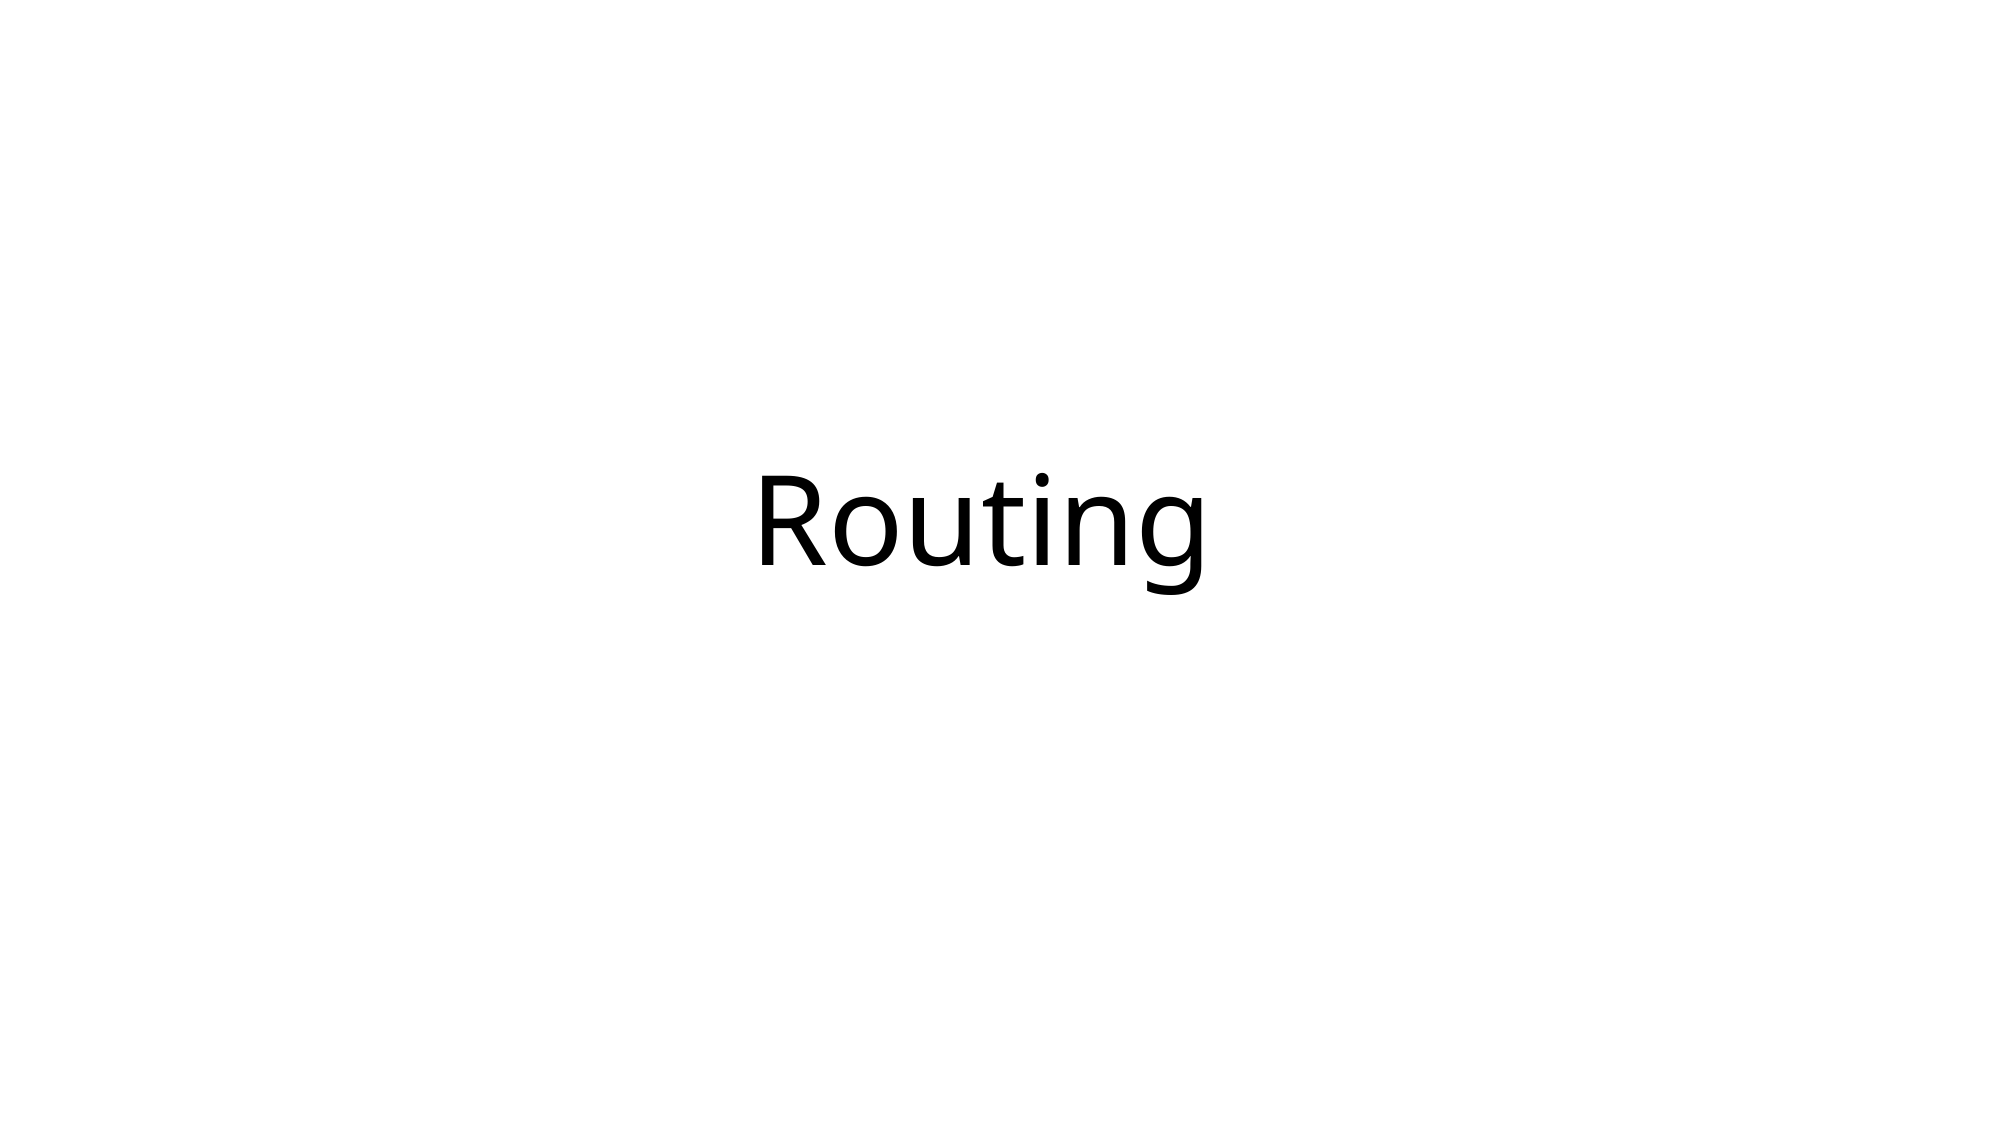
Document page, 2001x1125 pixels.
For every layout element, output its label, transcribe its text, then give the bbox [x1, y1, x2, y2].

title Routing [87, 432, 1876, 601]
